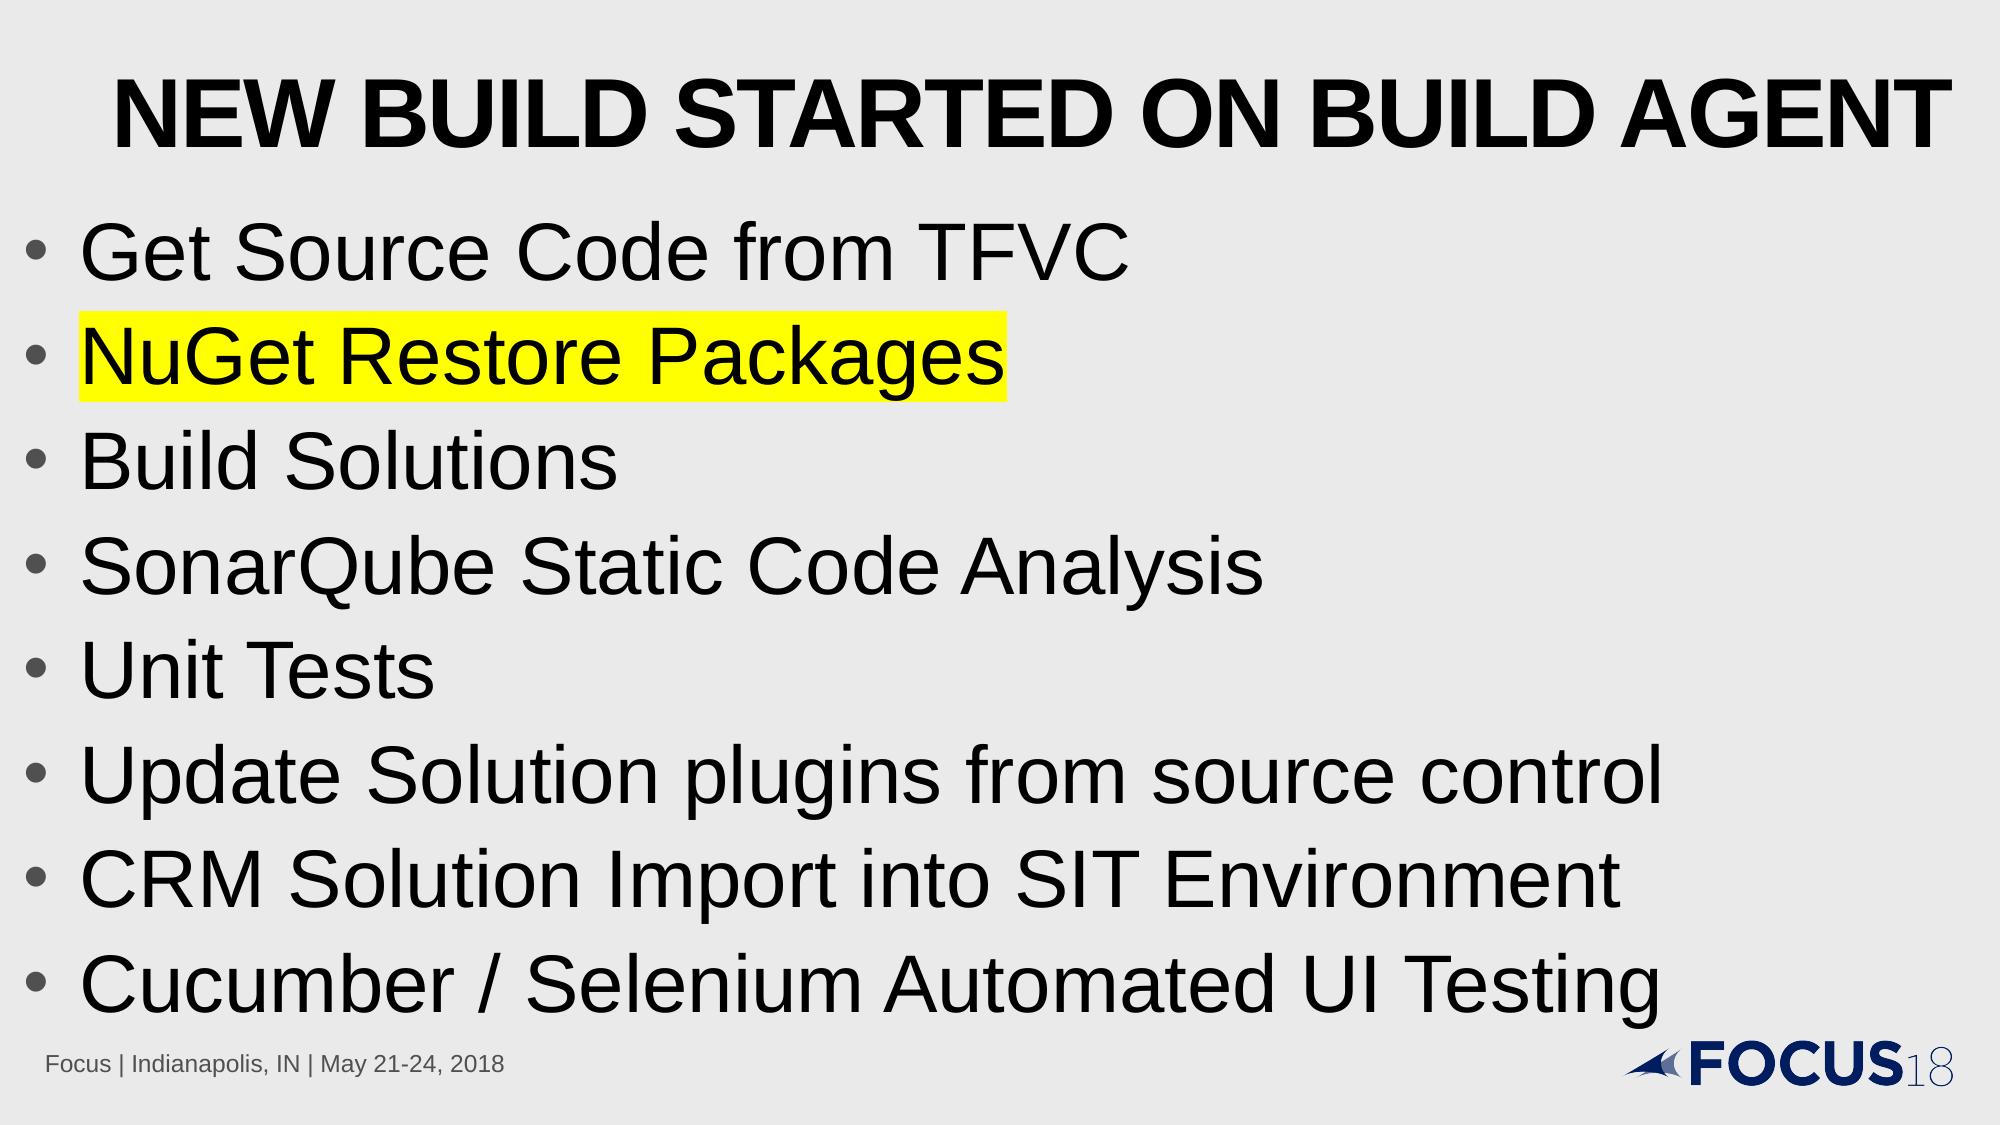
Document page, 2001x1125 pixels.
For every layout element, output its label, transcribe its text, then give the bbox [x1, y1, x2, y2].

list Get Source Code from TFVC NuGet Restore Packages Build Solutions SonarQube Static Code Analysis Unit Tests Update Solution plugins from source control CRM Solution Import into SIT Environment Cucumber / Selenium Automated UI Testing [0, 195, 1912, 1077]
picture [1619, 1038, 1956, 1088]
title NEW BUILD STARTED ON BUILD AGENT [87, 47, 2000, 196]
